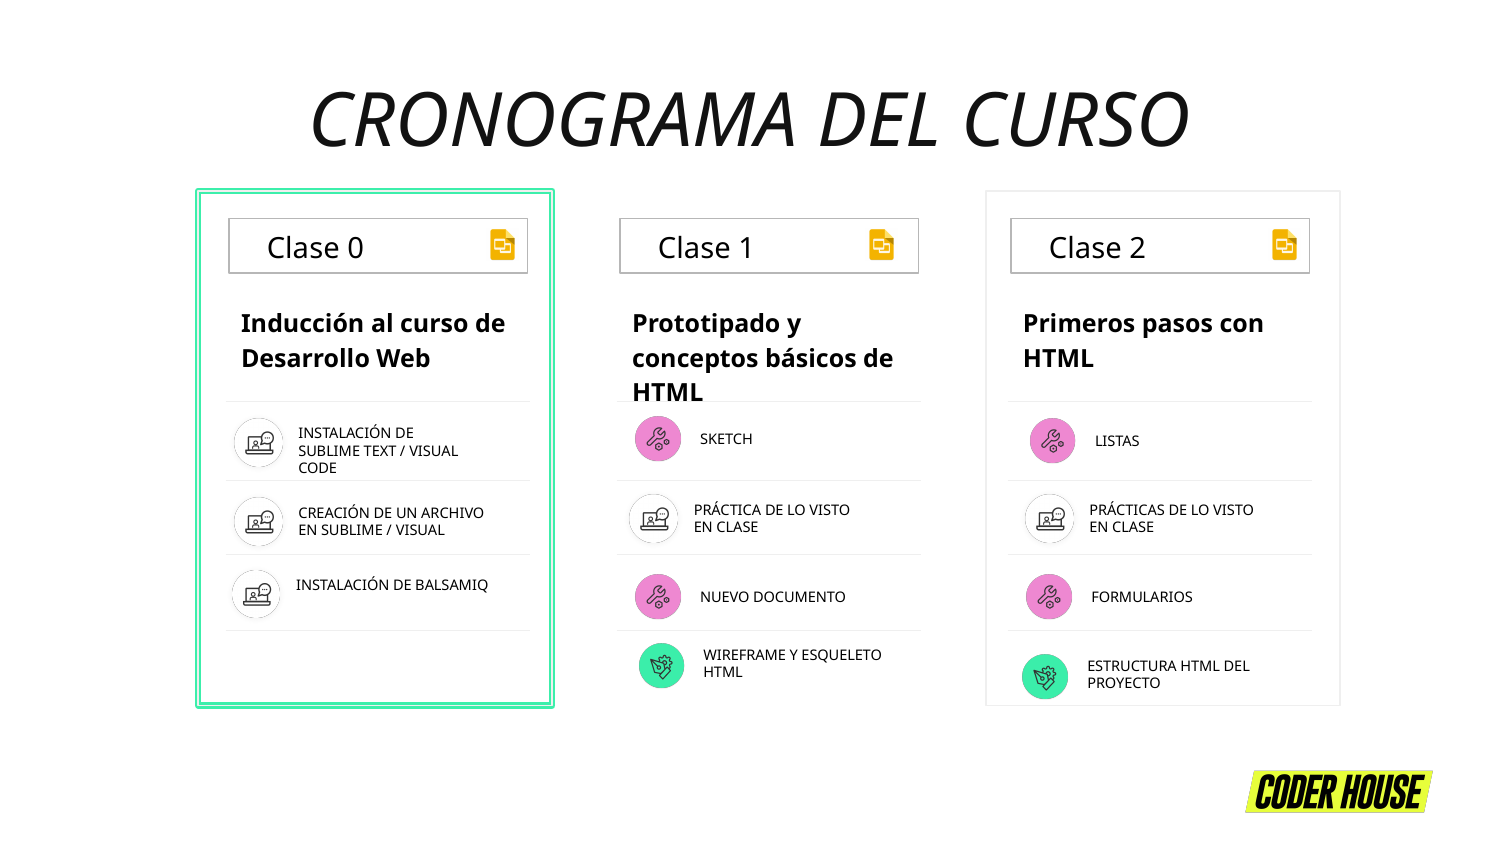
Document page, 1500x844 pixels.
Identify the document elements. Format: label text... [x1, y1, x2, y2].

picture [635, 640, 687, 691]
text_box [1010, 218, 1033, 273]
text_box WIREFRAME Y ESQUELETO HTML [688, 638, 917, 677]
picture [1019, 651, 1071, 703]
text_box [455, 218, 528, 273]
text_box [198, 190, 553, 706]
text_box [1237, 218, 1310, 273]
text_box Clase 1 [642, 214, 846, 275]
picture [225, 563, 287, 625]
text_box CRONOGRAMA DEL CURSO [229, 34, 1271, 198]
picture [486, 227, 520, 261]
text_box Clase 2 [1033, 214, 1237, 275]
text_box [228, 218, 251, 273]
picture [228, 412, 289, 473]
picture [1023, 571, 1075, 622]
text_box Clase 0 [251, 214, 455, 275]
text_box FORMULARIOS [1078, 573, 1297, 620]
text_box [846, 218, 919, 273]
text_box PRÁCTICAS DE LO VISTO EN CLASE [1083, 488, 1269, 538]
text_box Prototipado y conceptos básicos de HTML [617, 288, 922, 358]
picture [865, 227, 898, 261]
picture [1268, 227, 1301, 261]
text_box INSTALACIÓN DE BALSAMIQ [289, 563, 509, 613]
picture [632, 413, 684, 464]
picture [623, 488, 684, 550]
text_box INSTALACIÓN DE SUBLIME TEXT / VISUAL CODE [290, 410, 478, 461]
picture [1241, 764, 1437, 819]
picture [228, 491, 289, 552]
text_box ESTRUCTURA HTML DEL PROYECTO [1072, 641, 1301, 689]
picture [632, 571, 684, 622]
text_box [985, 190, 1340, 706]
text_box CREACIÓN DE UN ARCHIVO EN SUBLIME / VISUAL [286, 488, 512, 541]
text_box Inducción al curso de Desarrollo Web [226, 288, 531, 358]
text_box PRÁCTICA DE LO VISTO EN CLASE [688, 488, 874, 538]
text_box LISTAS [1080, 417, 1300, 464]
text_box SKETCH [686, 415, 906, 462]
text_box NUEVO DOCUMENTO [686, 573, 906, 620]
text_box Primeros pasos con HTML [1007, 288, 1313, 358]
text_box [619, 218, 642, 273]
picture [1018, 488, 1080, 550]
picture [1027, 415, 1079, 467]
